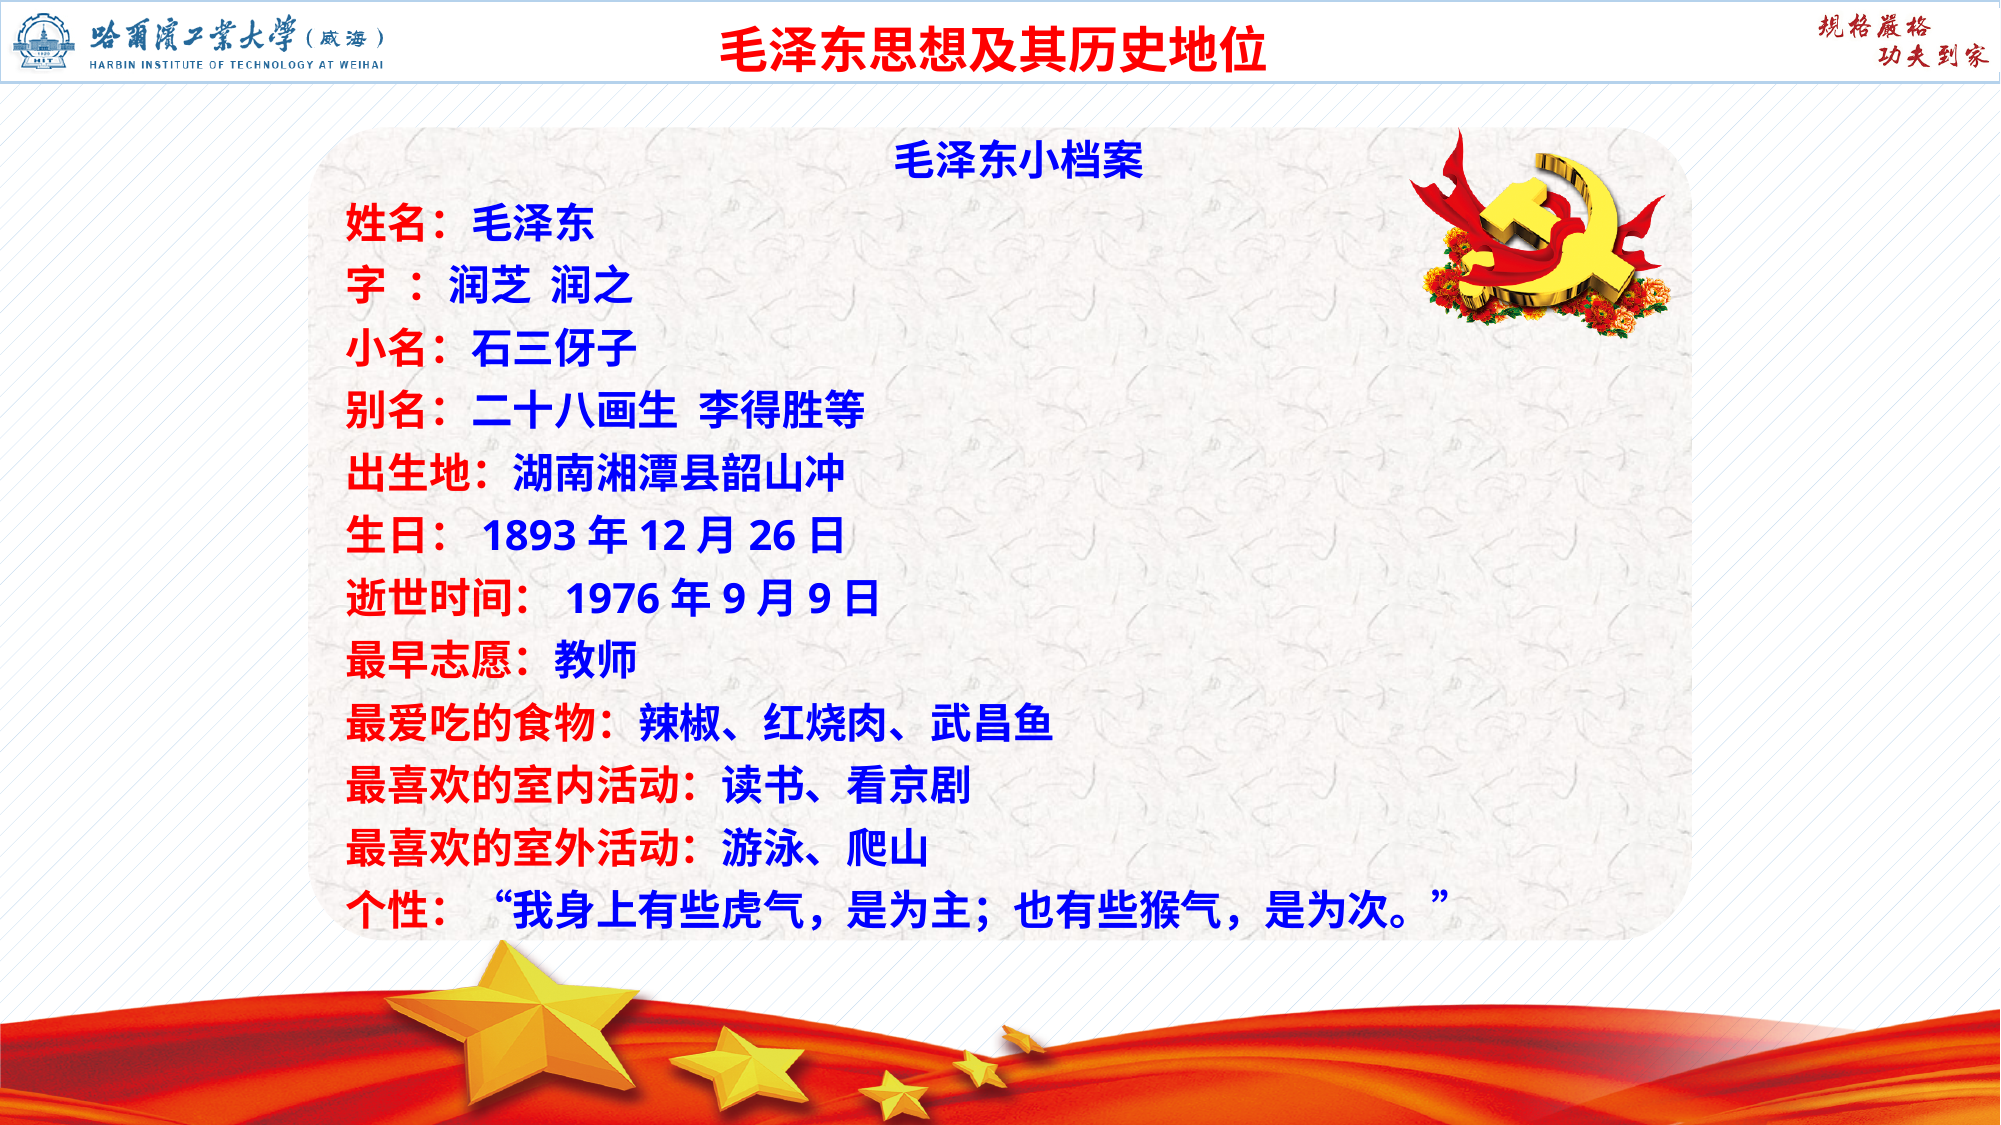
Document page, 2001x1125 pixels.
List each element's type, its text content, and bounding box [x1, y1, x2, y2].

text_box 毛泽东思想及其历史地位 [668, 0, 1318, 86]
picture [4, 4, 384, 74]
picture [0, 940, 2000, 1125]
text_box 毛泽东小档案 姓名：毛泽东 字 ：润芝 润之 小名：石三伢子 别名：二十八画生 李得胜等 出生地：湖南湘潭县韶山冲 生日：1893年12月26日 逝世时间：1976年9月9日 最早志愿：教师 最爱吃的食物：辣椒、红烧肉、武昌鱼 最喜欢的室内活动：读书、看京剧 最喜欢的室外活动：游泳、爬山 个性：“我身上有些虎气，是为主；也有些猴气，是为次。” [308, 127, 1692, 940]
picture [1804, 8, 2001, 72]
picture [1409, 127, 1671, 339]
